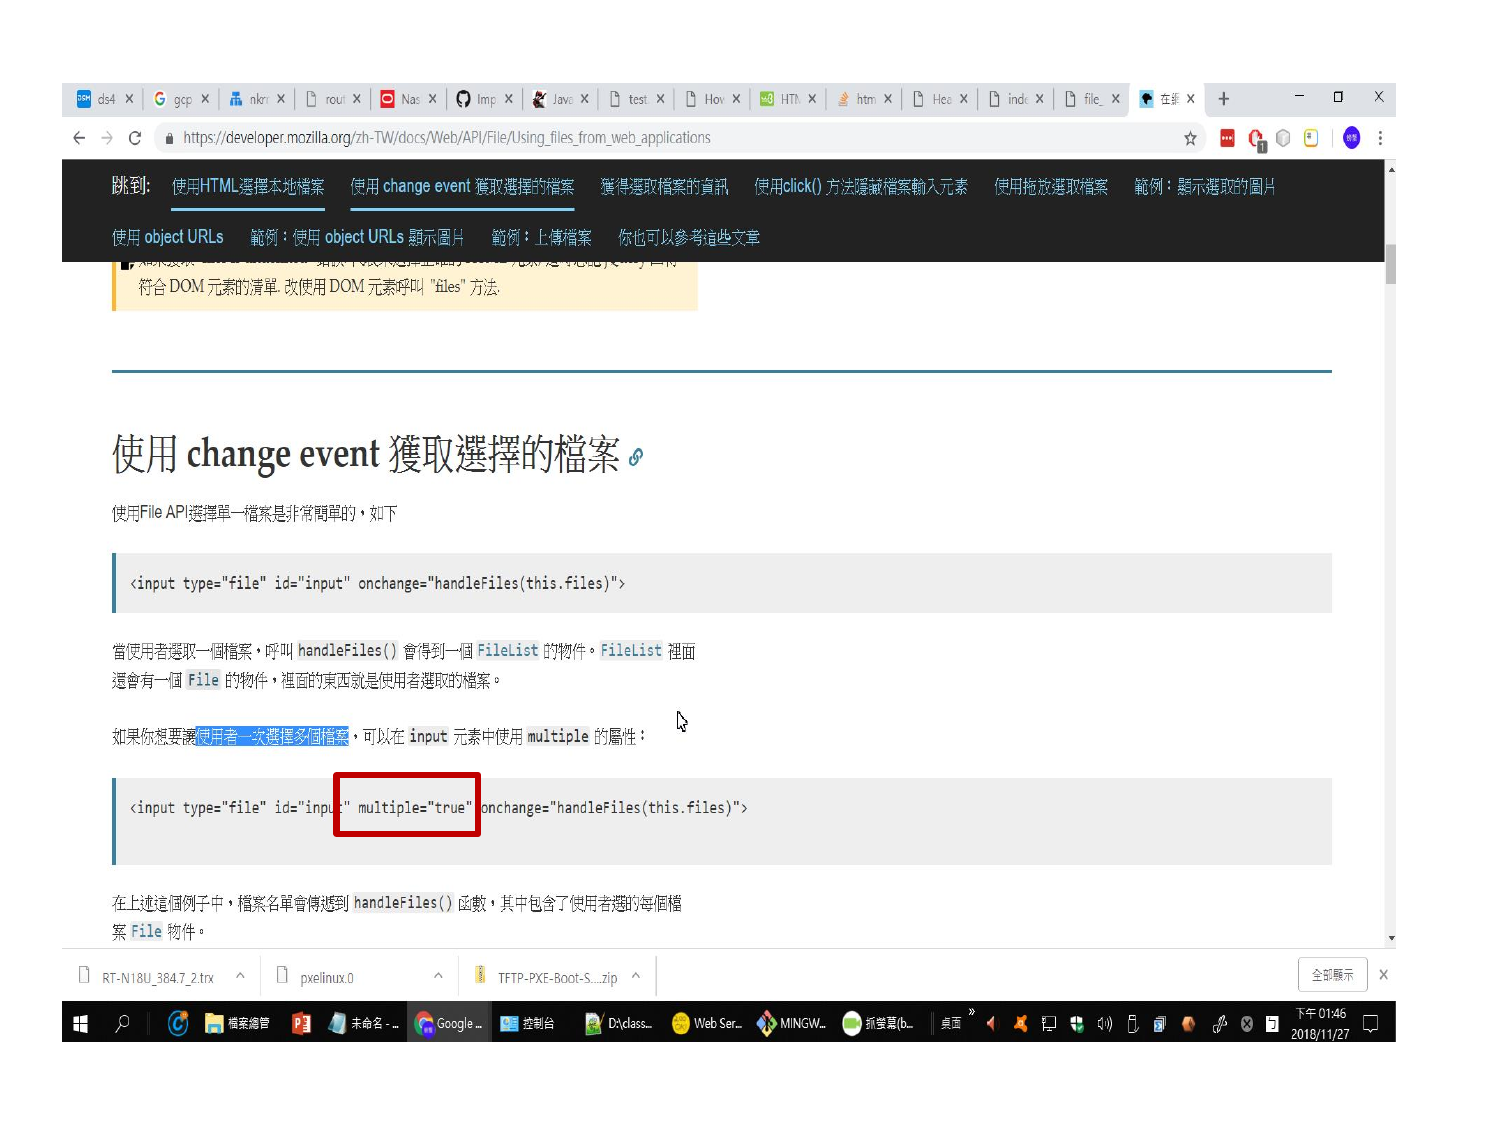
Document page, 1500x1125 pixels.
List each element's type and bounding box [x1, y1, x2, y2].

picture [62, 83, 1396, 1042]
